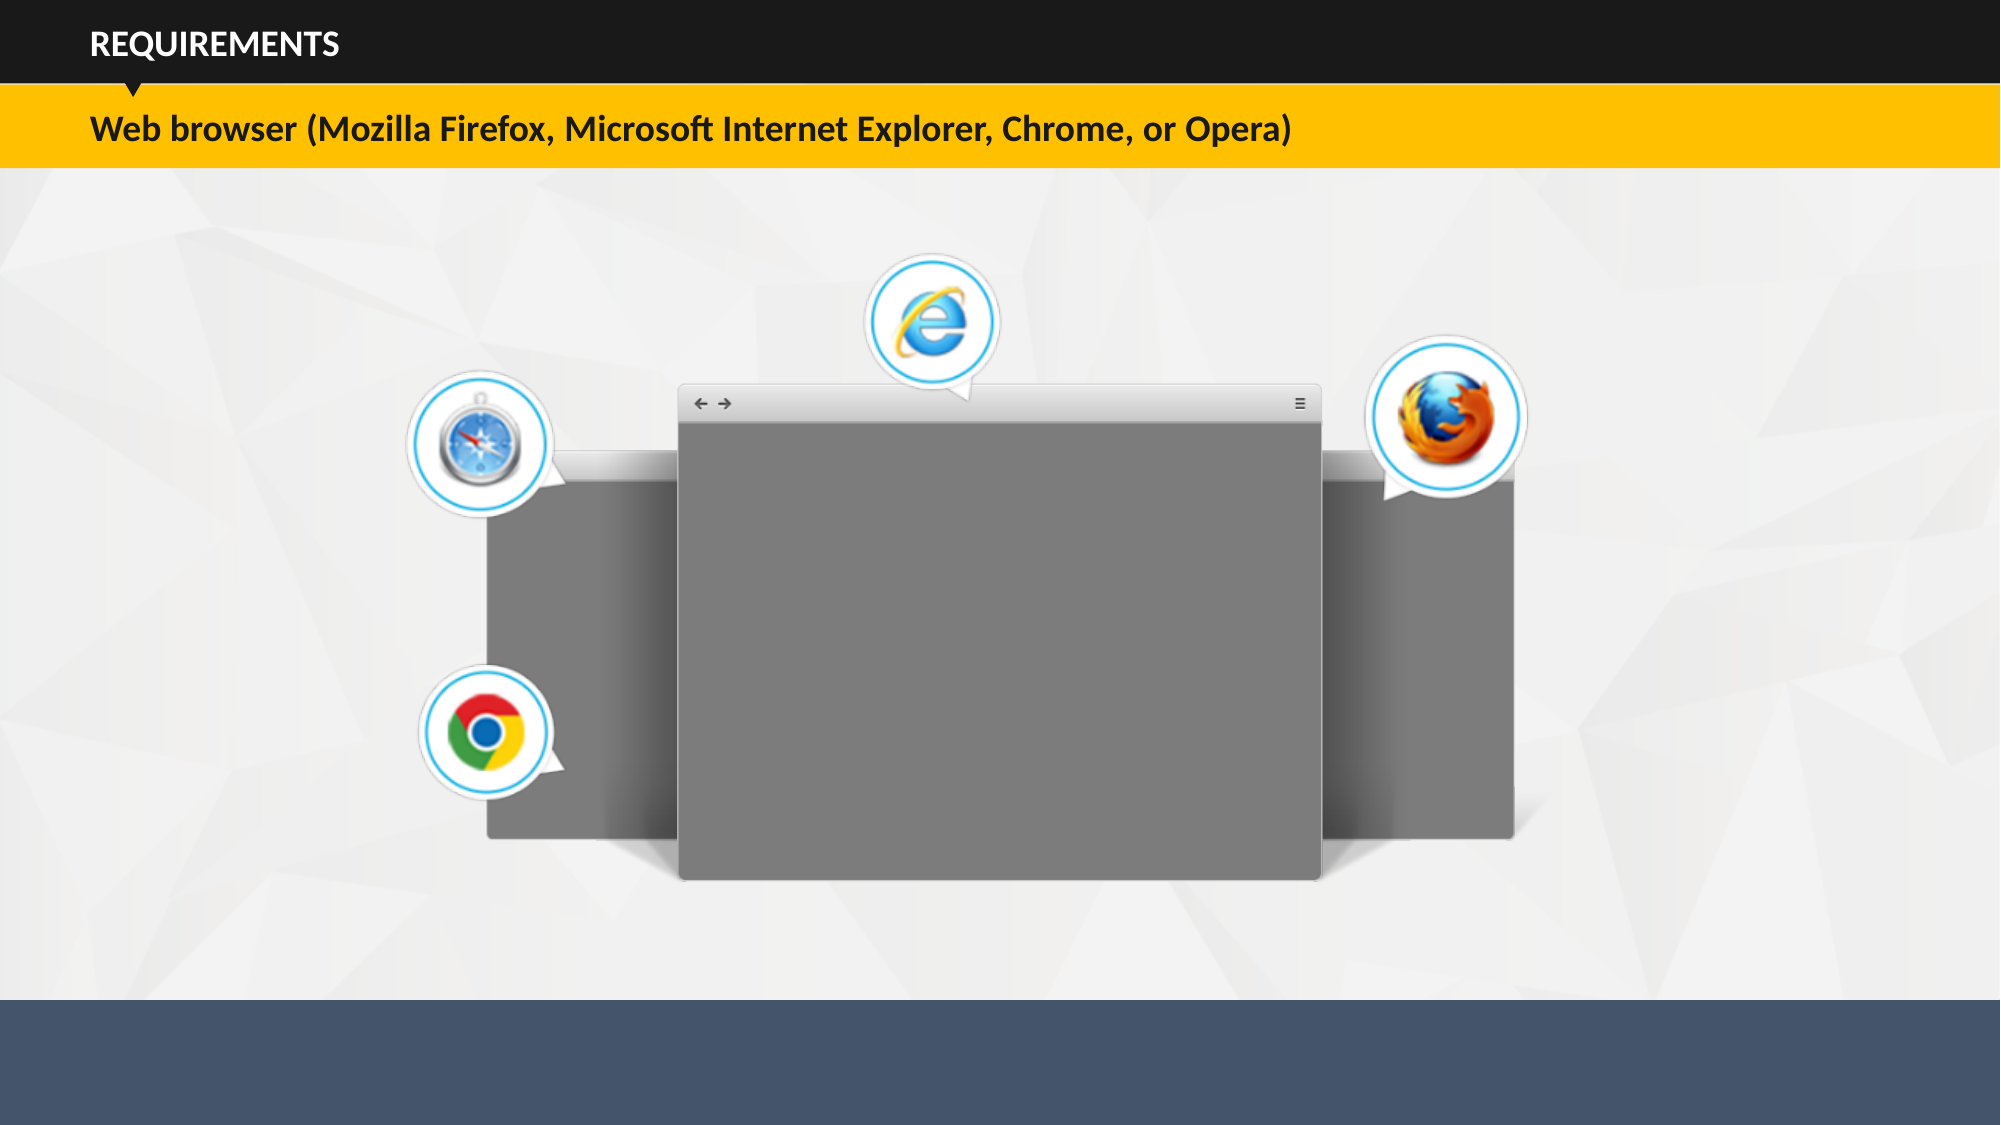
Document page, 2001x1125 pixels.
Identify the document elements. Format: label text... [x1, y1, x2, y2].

text_box [117, 72, 149, 100]
text_box Web browser (Mozilla Firefox, Microsoft Internet Explorer, Chrome, or Opera) [0, 84, 2000, 169]
picture [0, 169, 2000, 1000]
text_box REQUIREMENTS [0, 0, 2000, 84]
